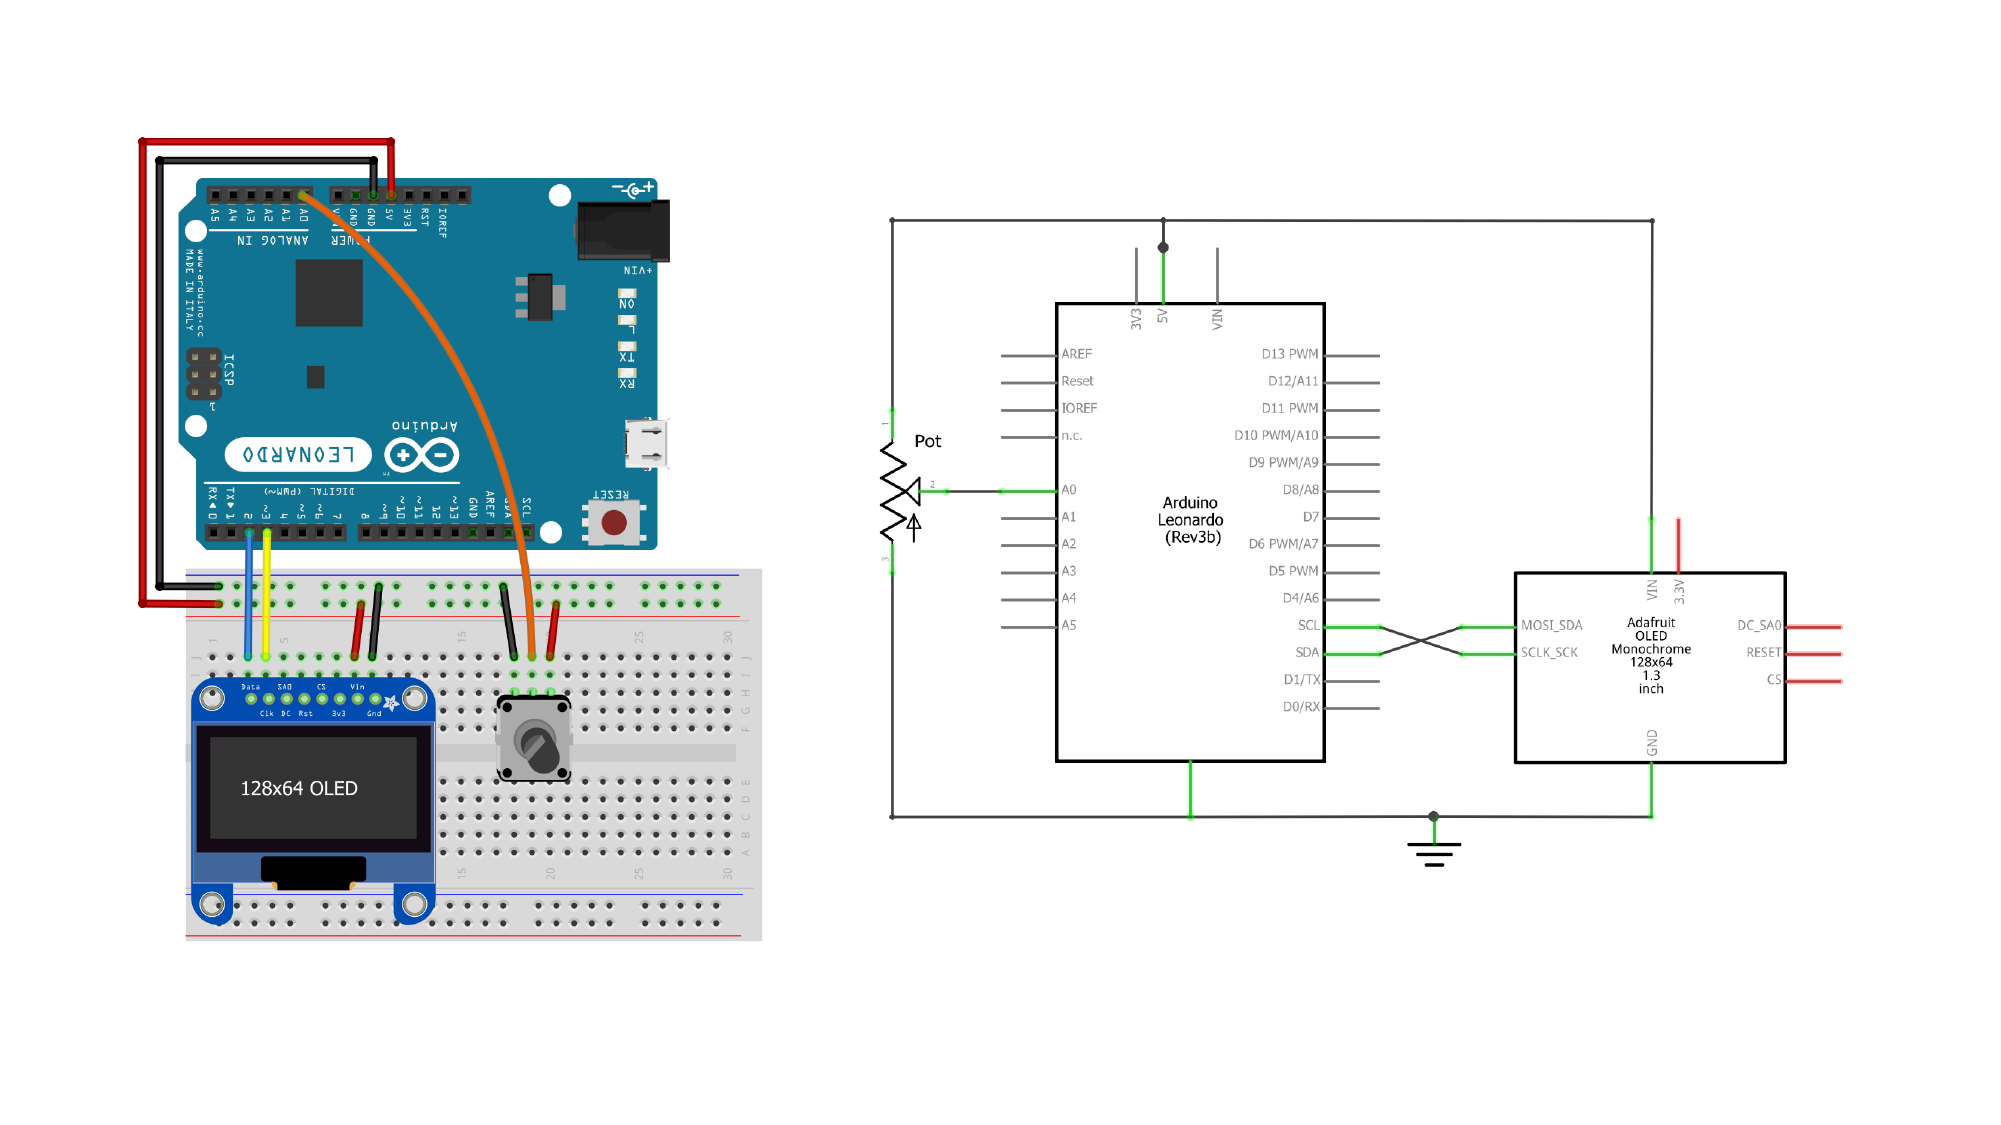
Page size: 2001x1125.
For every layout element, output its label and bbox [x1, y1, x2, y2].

picture [814, 189, 1889, 893]
picture [107, 117, 794, 965]
